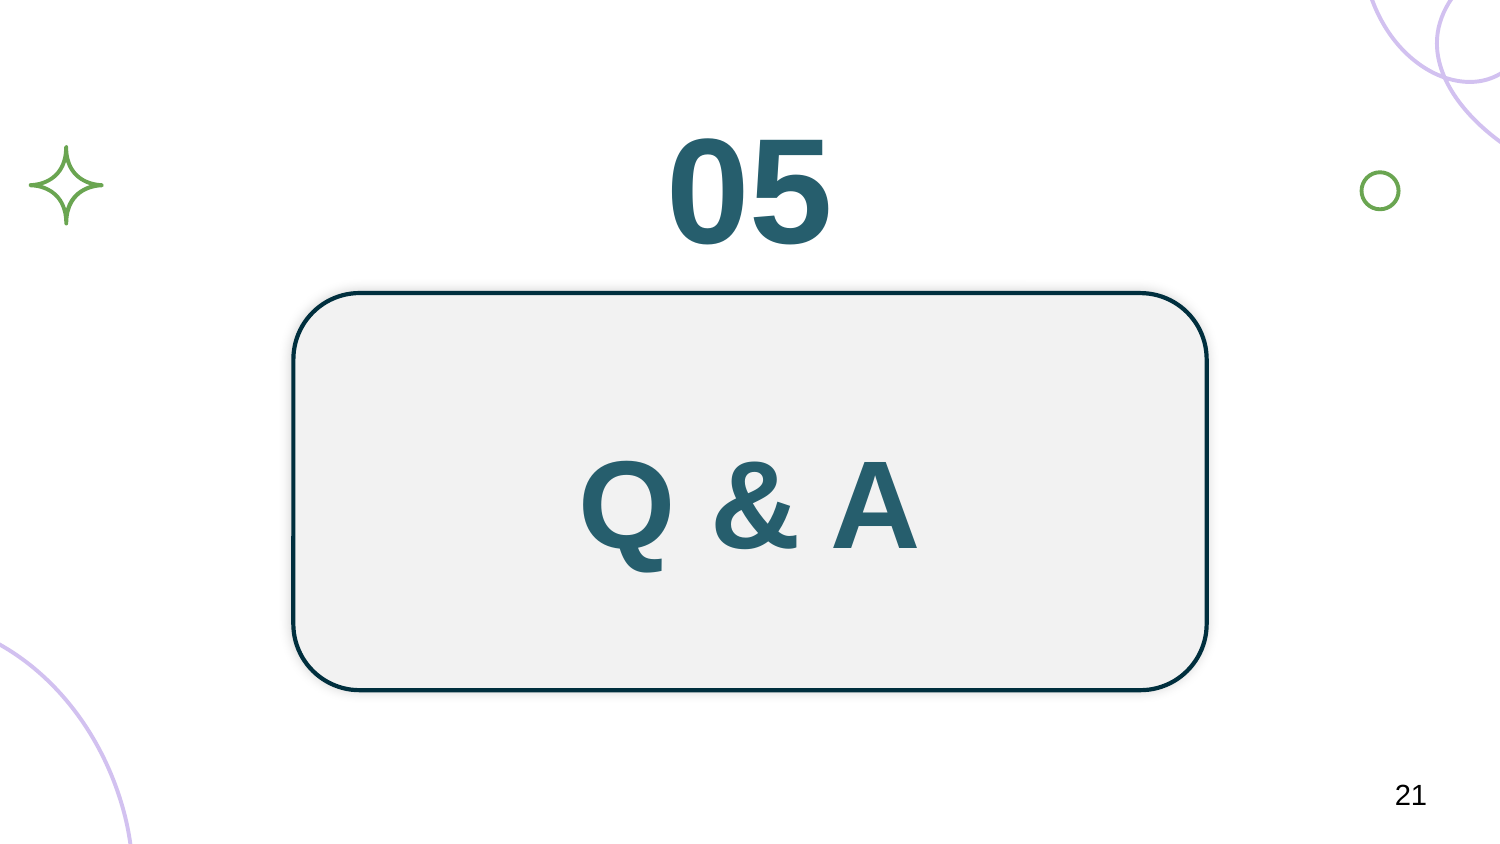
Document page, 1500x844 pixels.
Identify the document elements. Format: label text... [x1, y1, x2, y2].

text_box [293, 293, 1207, 352]
text_box 05 [617, 74, 883, 294]
text_box Q & A [293, 352, 1207, 646]
text_box 21 [1379, 768, 1450, 819]
text_box [297, 646, 1203, 691]
